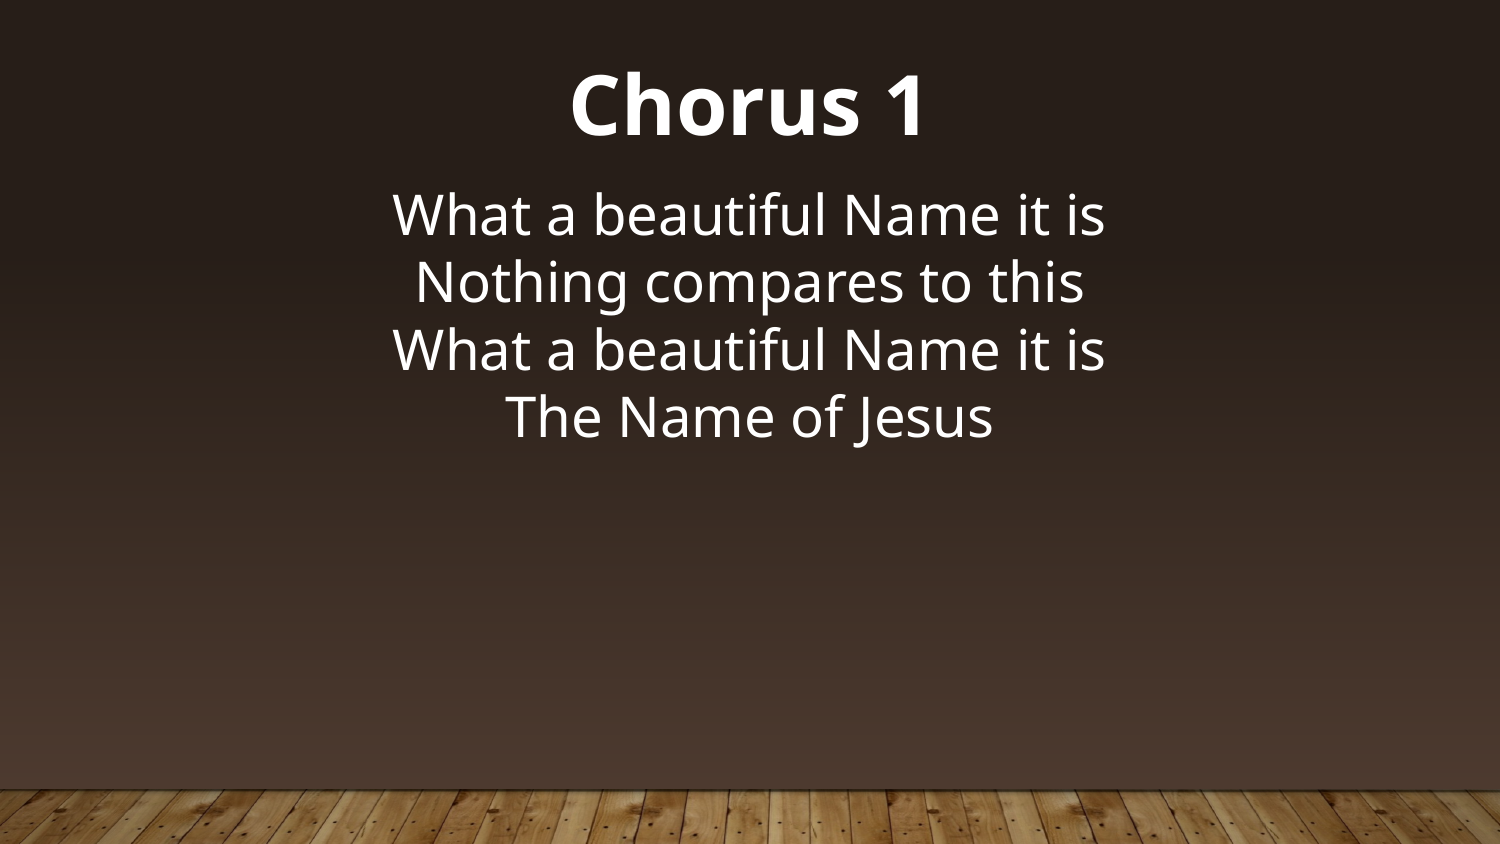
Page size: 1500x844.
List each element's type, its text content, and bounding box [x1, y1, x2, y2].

text_box What a beautiful Name it is Nothing compares to this What a beautiful Name it is The Name of Jesus [74, 171, 1425, 524]
text_box Chorus 1 [74, 45, 1425, 160]
picture [0, 789, 1500, 844]
